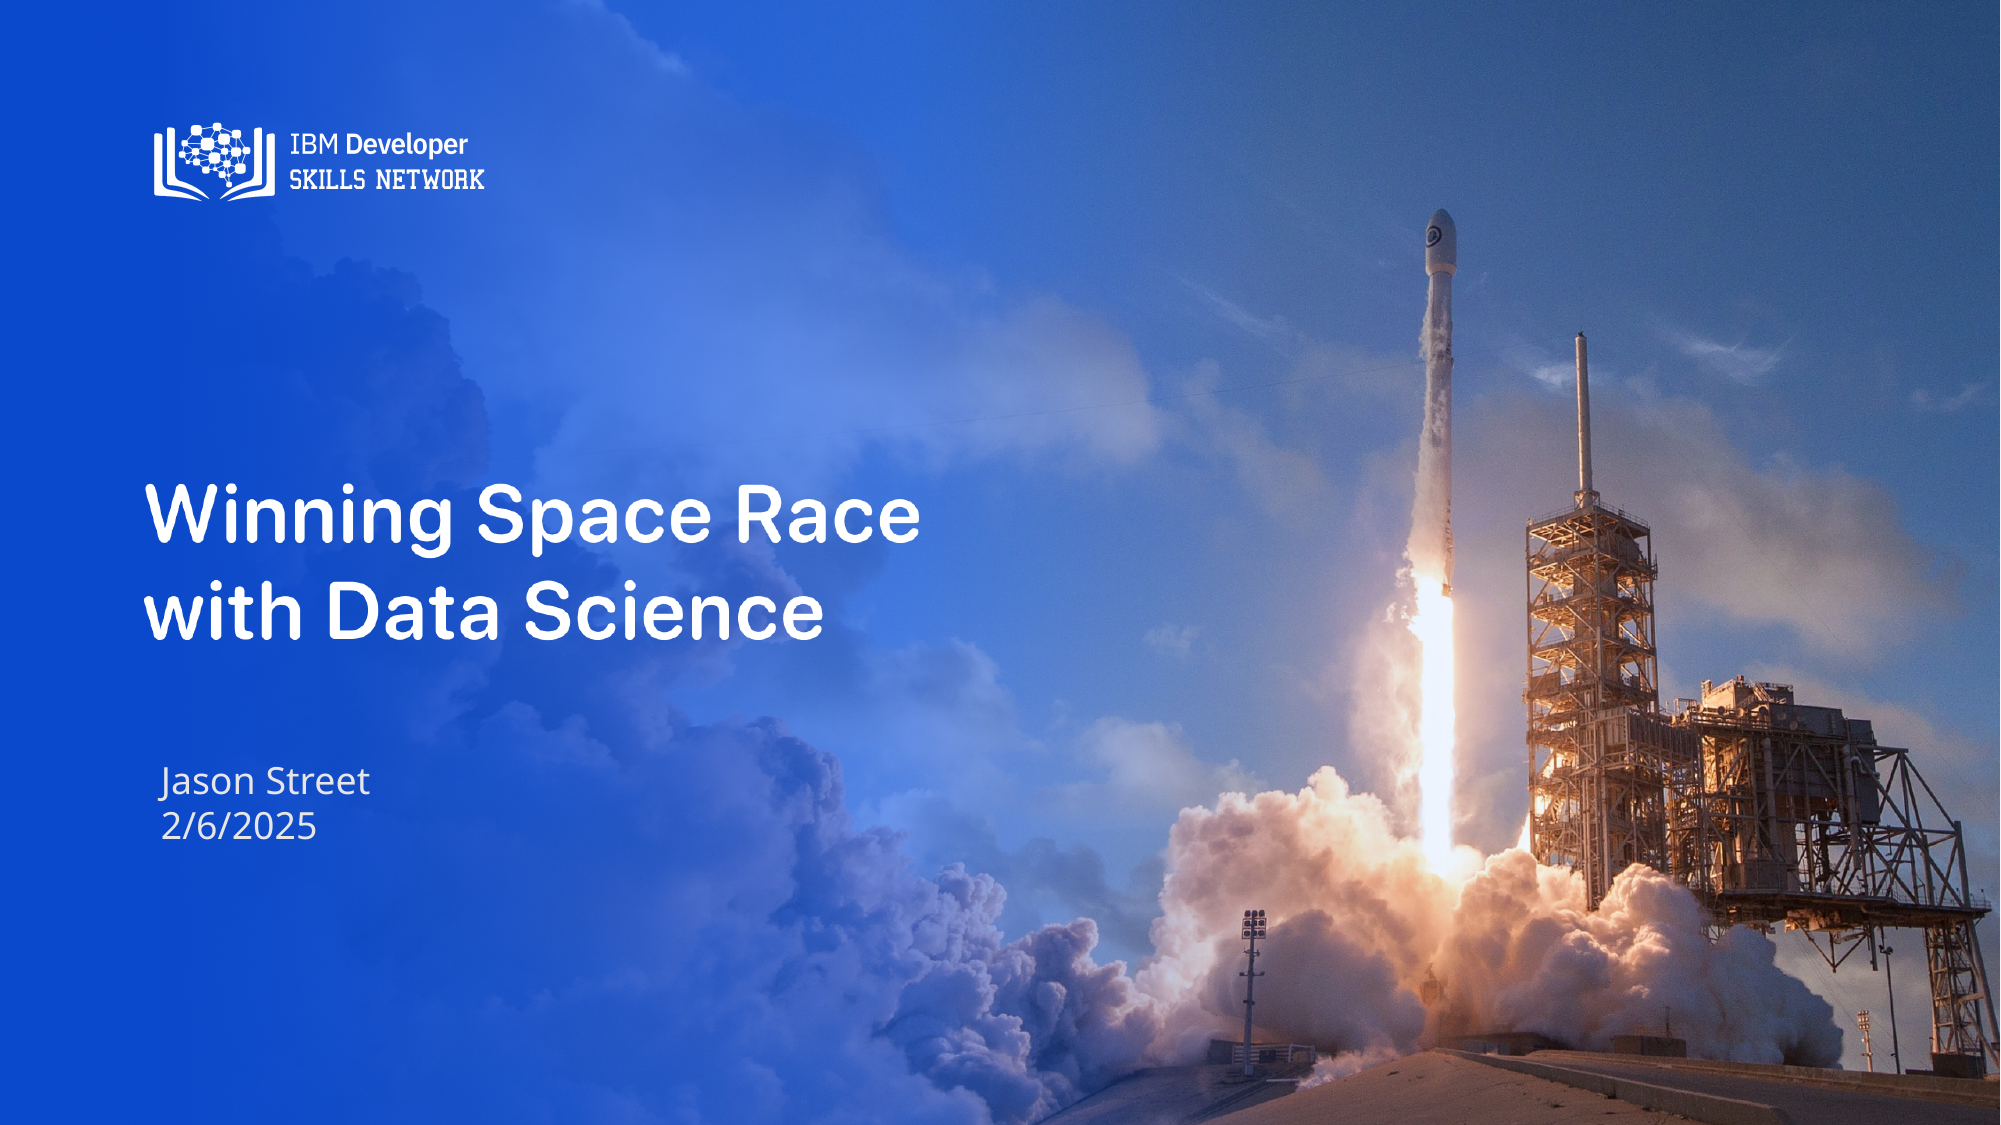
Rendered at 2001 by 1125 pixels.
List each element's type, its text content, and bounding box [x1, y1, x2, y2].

text_box Jason Street 2/6/2025 [145, 749, 559, 855]
picture [0, 0, 2001, 1125]
